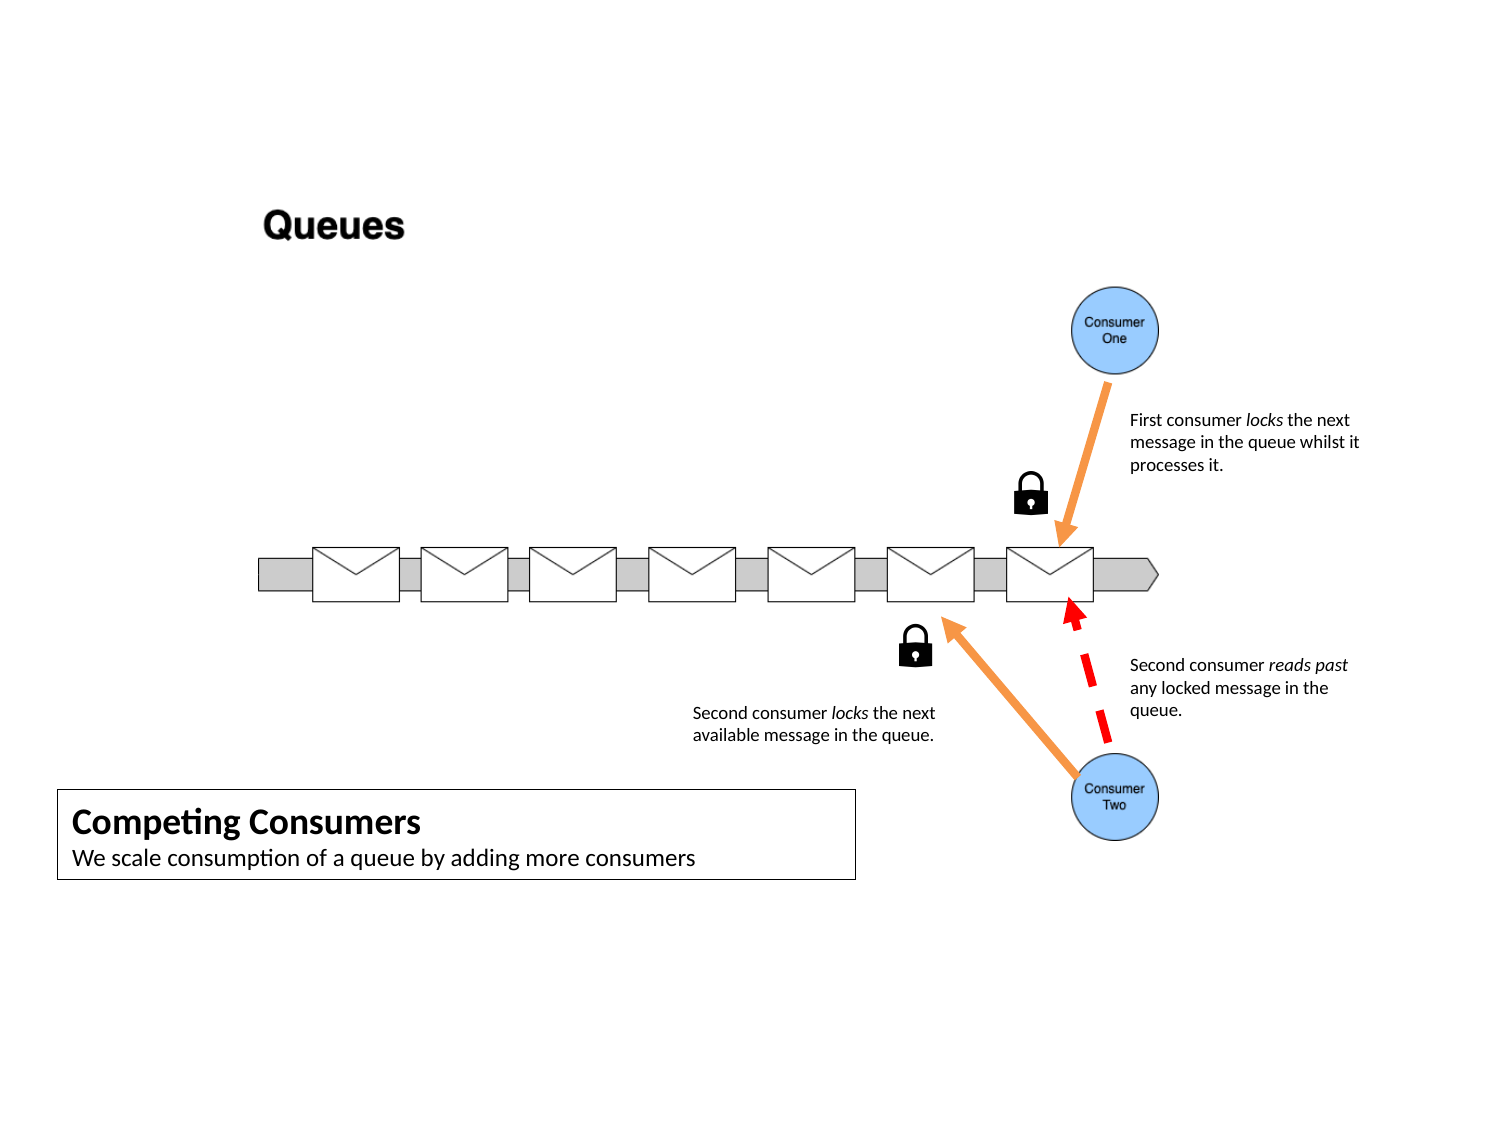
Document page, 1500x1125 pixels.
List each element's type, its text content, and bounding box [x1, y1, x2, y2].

text_box Second consumer reads past any locked message in the queue. [1165, 645, 1393, 728]
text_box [1068, 596, 1109, 743]
text_box Competing Consumers We scale consumption of a queue by adding more consumers [57, 789, 856, 880]
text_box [1058, 382, 1109, 548]
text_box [940, 616, 1079, 778]
text_box First consumer locks the next message in the queue whilst it processes it. [1165, 399, 1393, 483]
picture [258, 201, 1159, 841]
